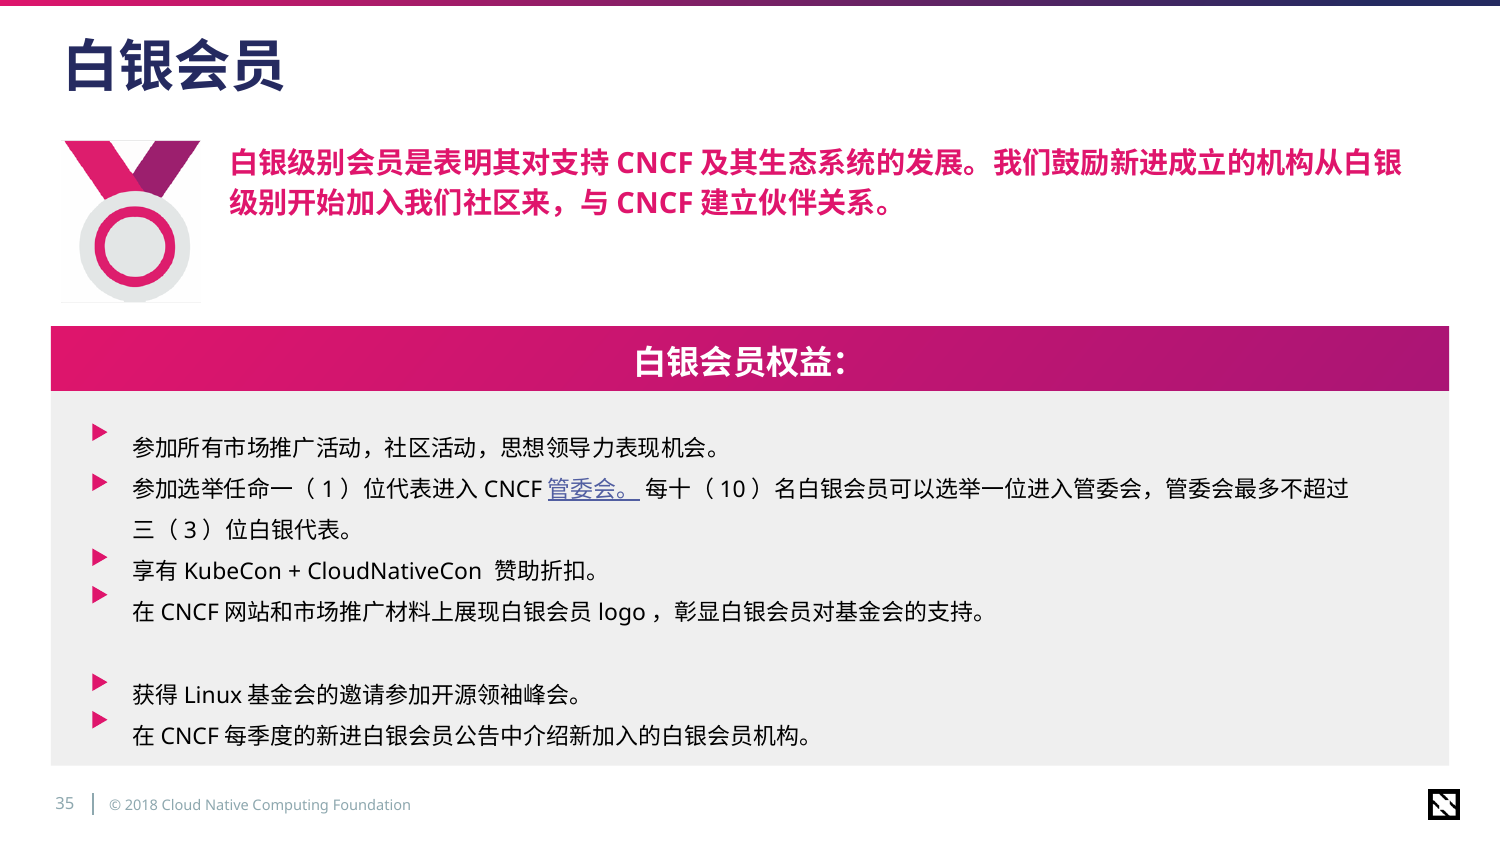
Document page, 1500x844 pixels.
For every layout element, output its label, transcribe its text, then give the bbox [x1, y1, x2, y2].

picture [61, 136, 201, 309]
text_box [92, 585, 108, 604]
picture [1428, 789, 1460, 820]
text_box [92, 710, 108, 729]
text_box [92, 473, 108, 491]
text_box 白银会员权益： [50, 326, 1450, 391]
text_box 参加所有市场推广活动，社区活动，思想领导力表现机会。 参加选举任命一（1）位代表进入CNCF管委会。 每十（10）名白银会员可以选举一位进入管委会，管委会最多不超过三（3）位白银代表。 享有KubeCon + CloudNativeCon 赞助折扣。 在CNCF网站和市场推广材料上展现白银会员logo，彰显白银会员对基金会的支持。 获得Linux基金会的邀请参加开源领袖峰会。 在CNCF每季度的新进白银会员公告中介绍新加入的白银会员机构。 [42, 412, 1385, 798]
text_box [50, 391, 1450, 766]
text_box 白银级别会员是表明其对支持CNCF及其生态系统的发展。我们鼓励新进成立的机构从白银级别开始加入我们社区来，与CNCF建立伙伴关系。 [214, 123, 1421, 255]
title 白银会员 [42, 27, 1458, 101]
text_box [92, 548, 108, 566]
text_box [92, 423, 108, 441]
text_box [92, 673, 108, 692]
